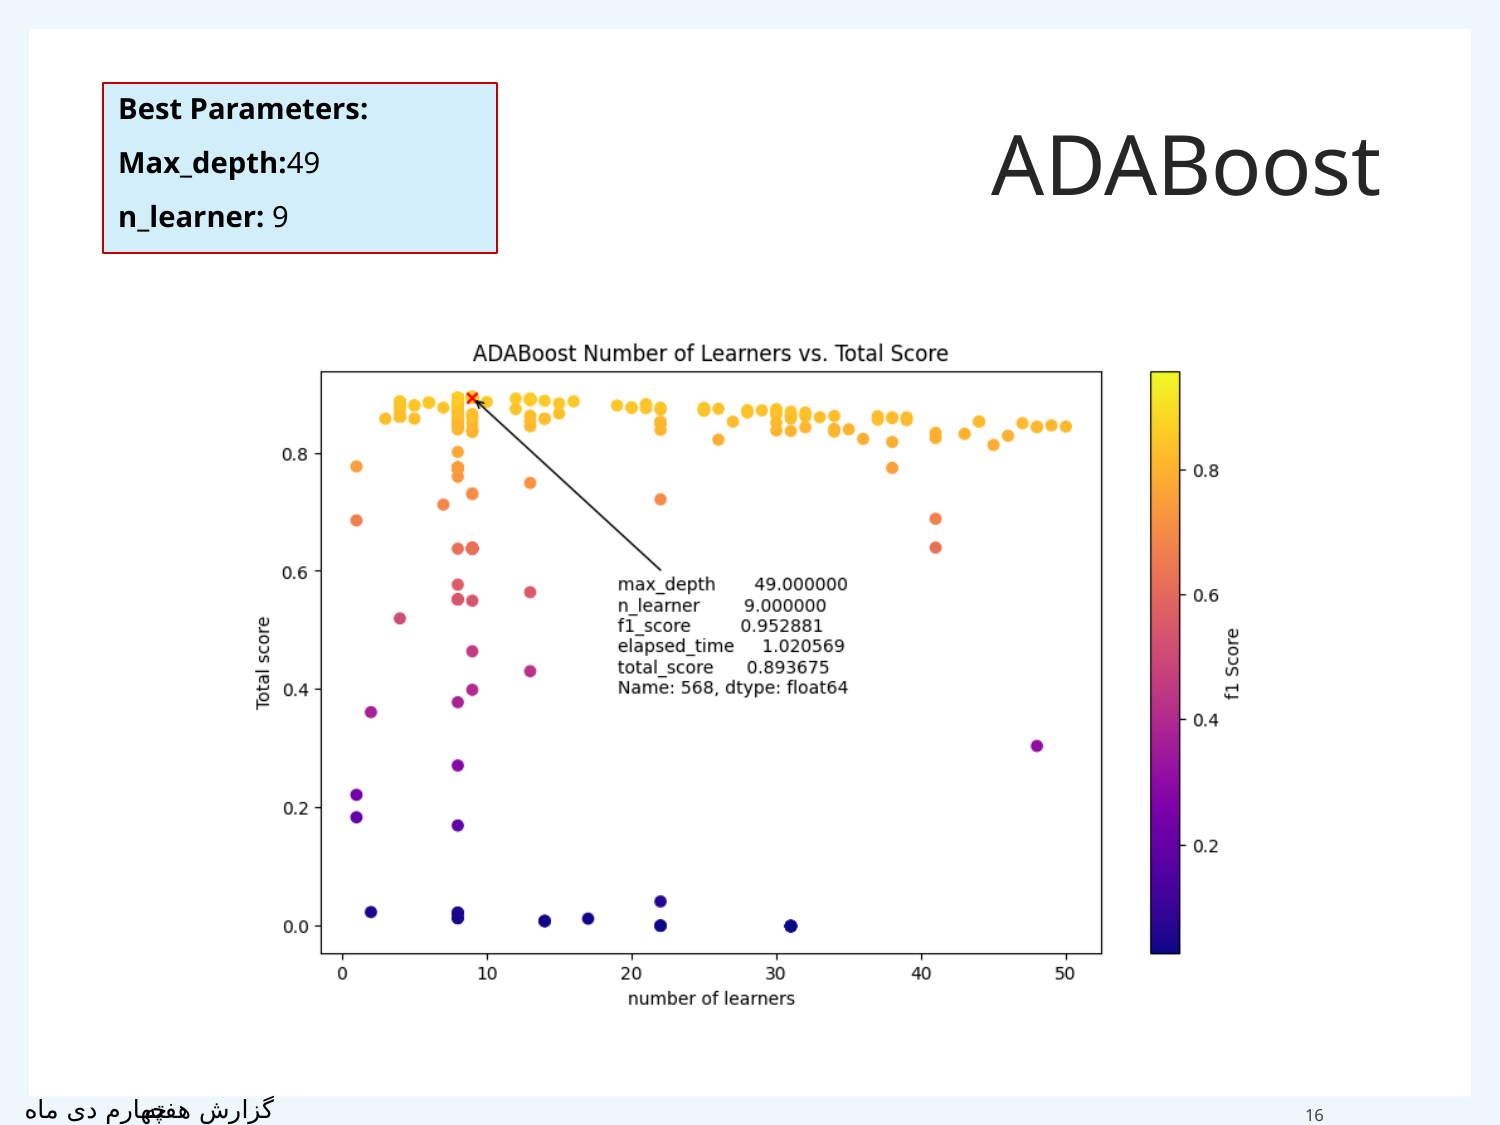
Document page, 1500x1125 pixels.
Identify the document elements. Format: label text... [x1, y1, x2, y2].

title ADABoost [136, 55, 1397, 281]
slide_number 16 [1290, 1092, 1470, 1125]
picture [244, 331, 1256, 1020]
text_box Best Parameters: Max_depth:49 n_learner: 9 [102, 82, 498, 254]
